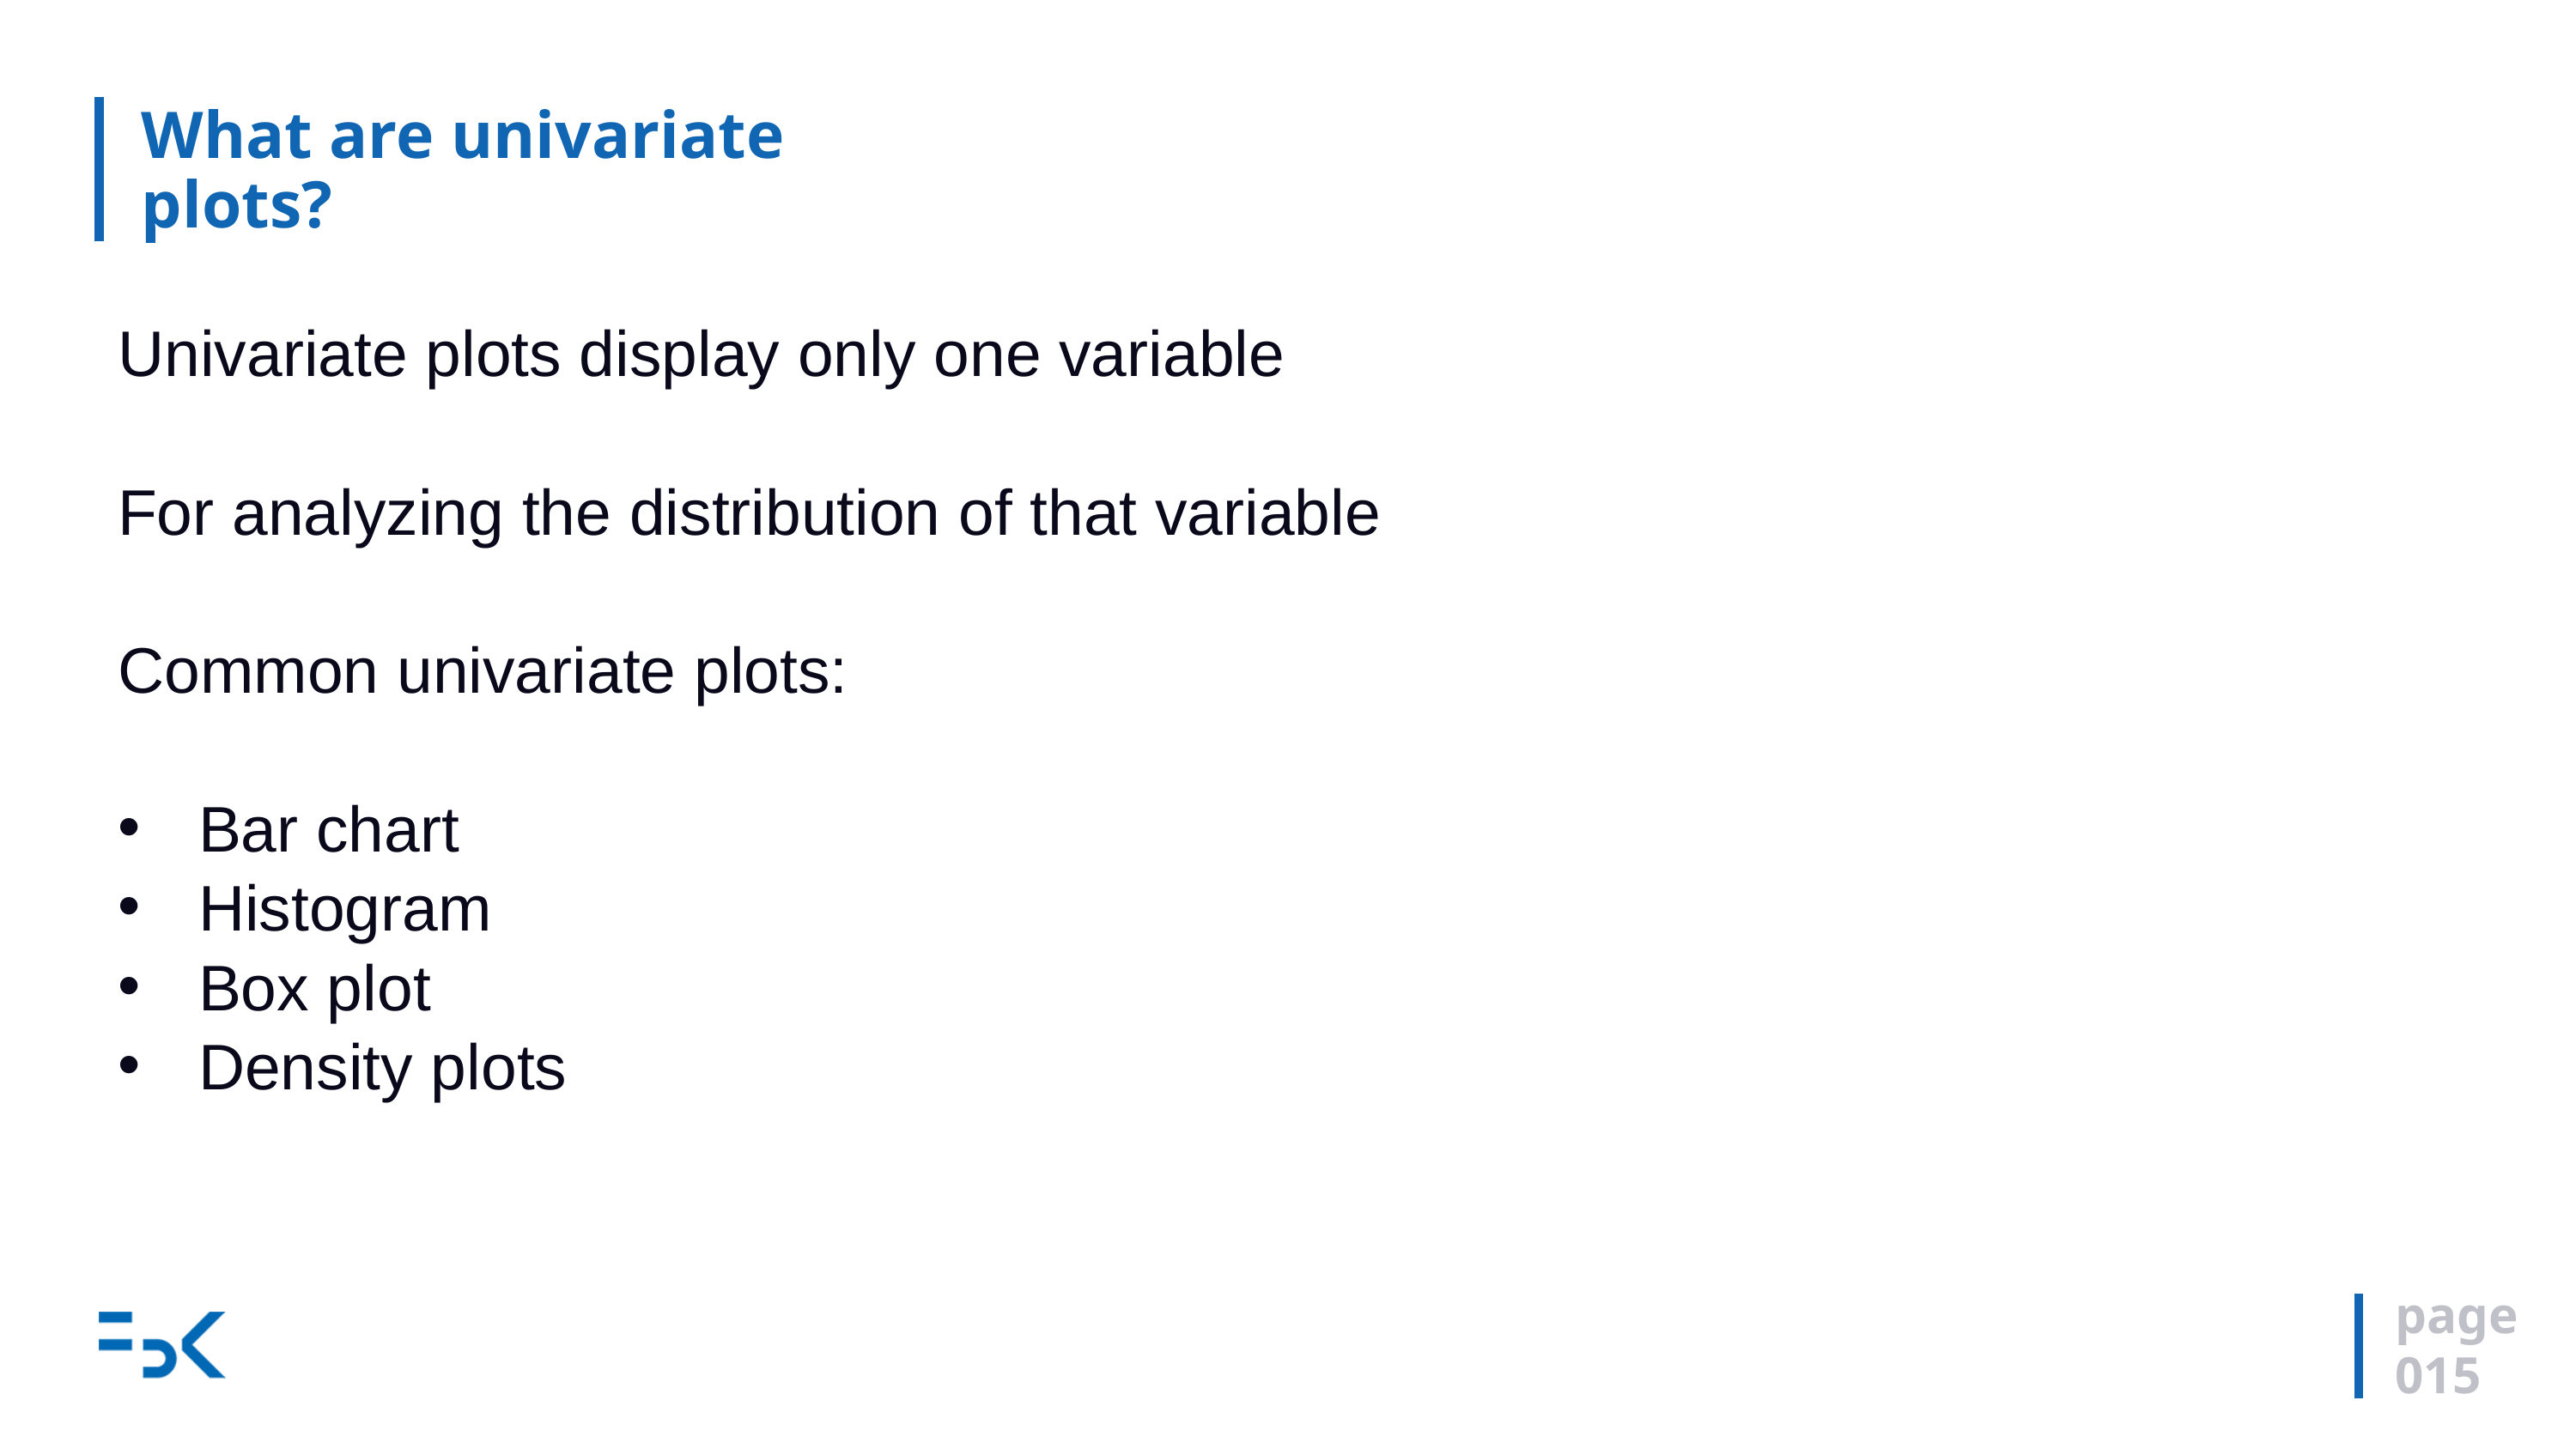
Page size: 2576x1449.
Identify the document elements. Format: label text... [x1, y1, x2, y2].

picture [99, 1312, 226, 1379]
title What are univariate plots? [129, 96, 896, 180]
text_box Univariate plots display only one variable For analyzing the distribution of that variable Common univariate plots: Bar chart Histogram Box plot Density plots [103, 306, 1395, 1109]
slide_number page 0 [2383, 1277, 2544, 1412]
